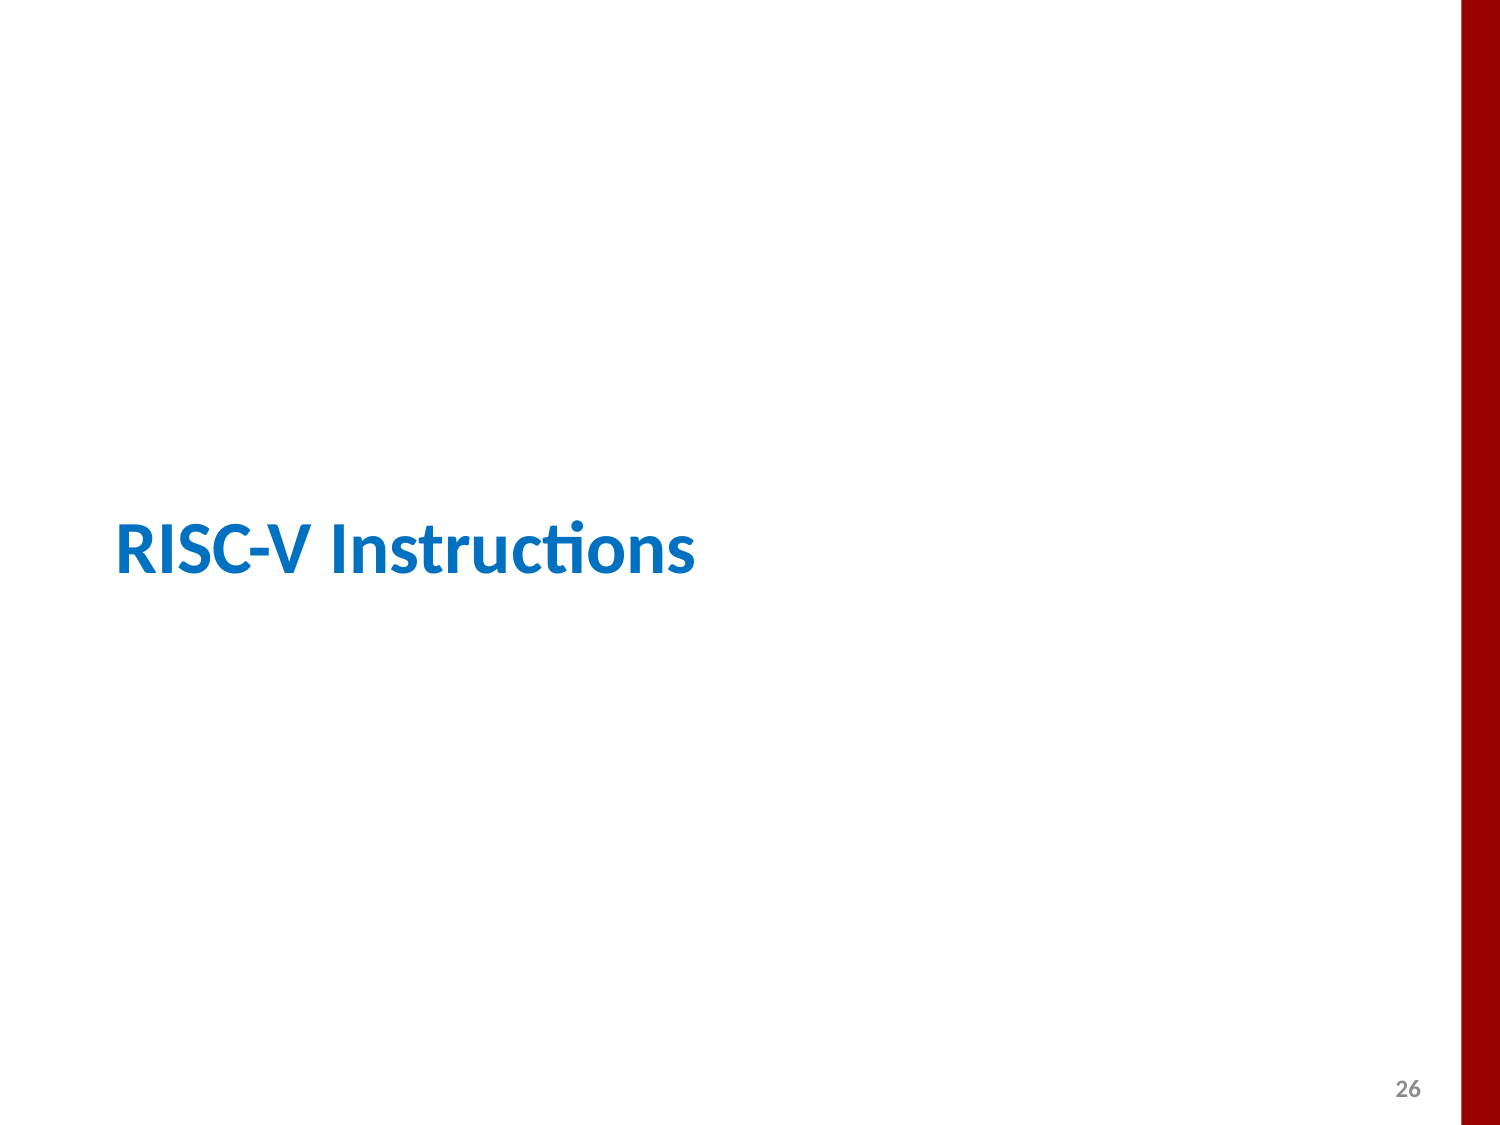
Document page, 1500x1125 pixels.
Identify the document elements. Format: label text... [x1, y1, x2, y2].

title RISC-V Instructions [100, 467, 1376, 710]
